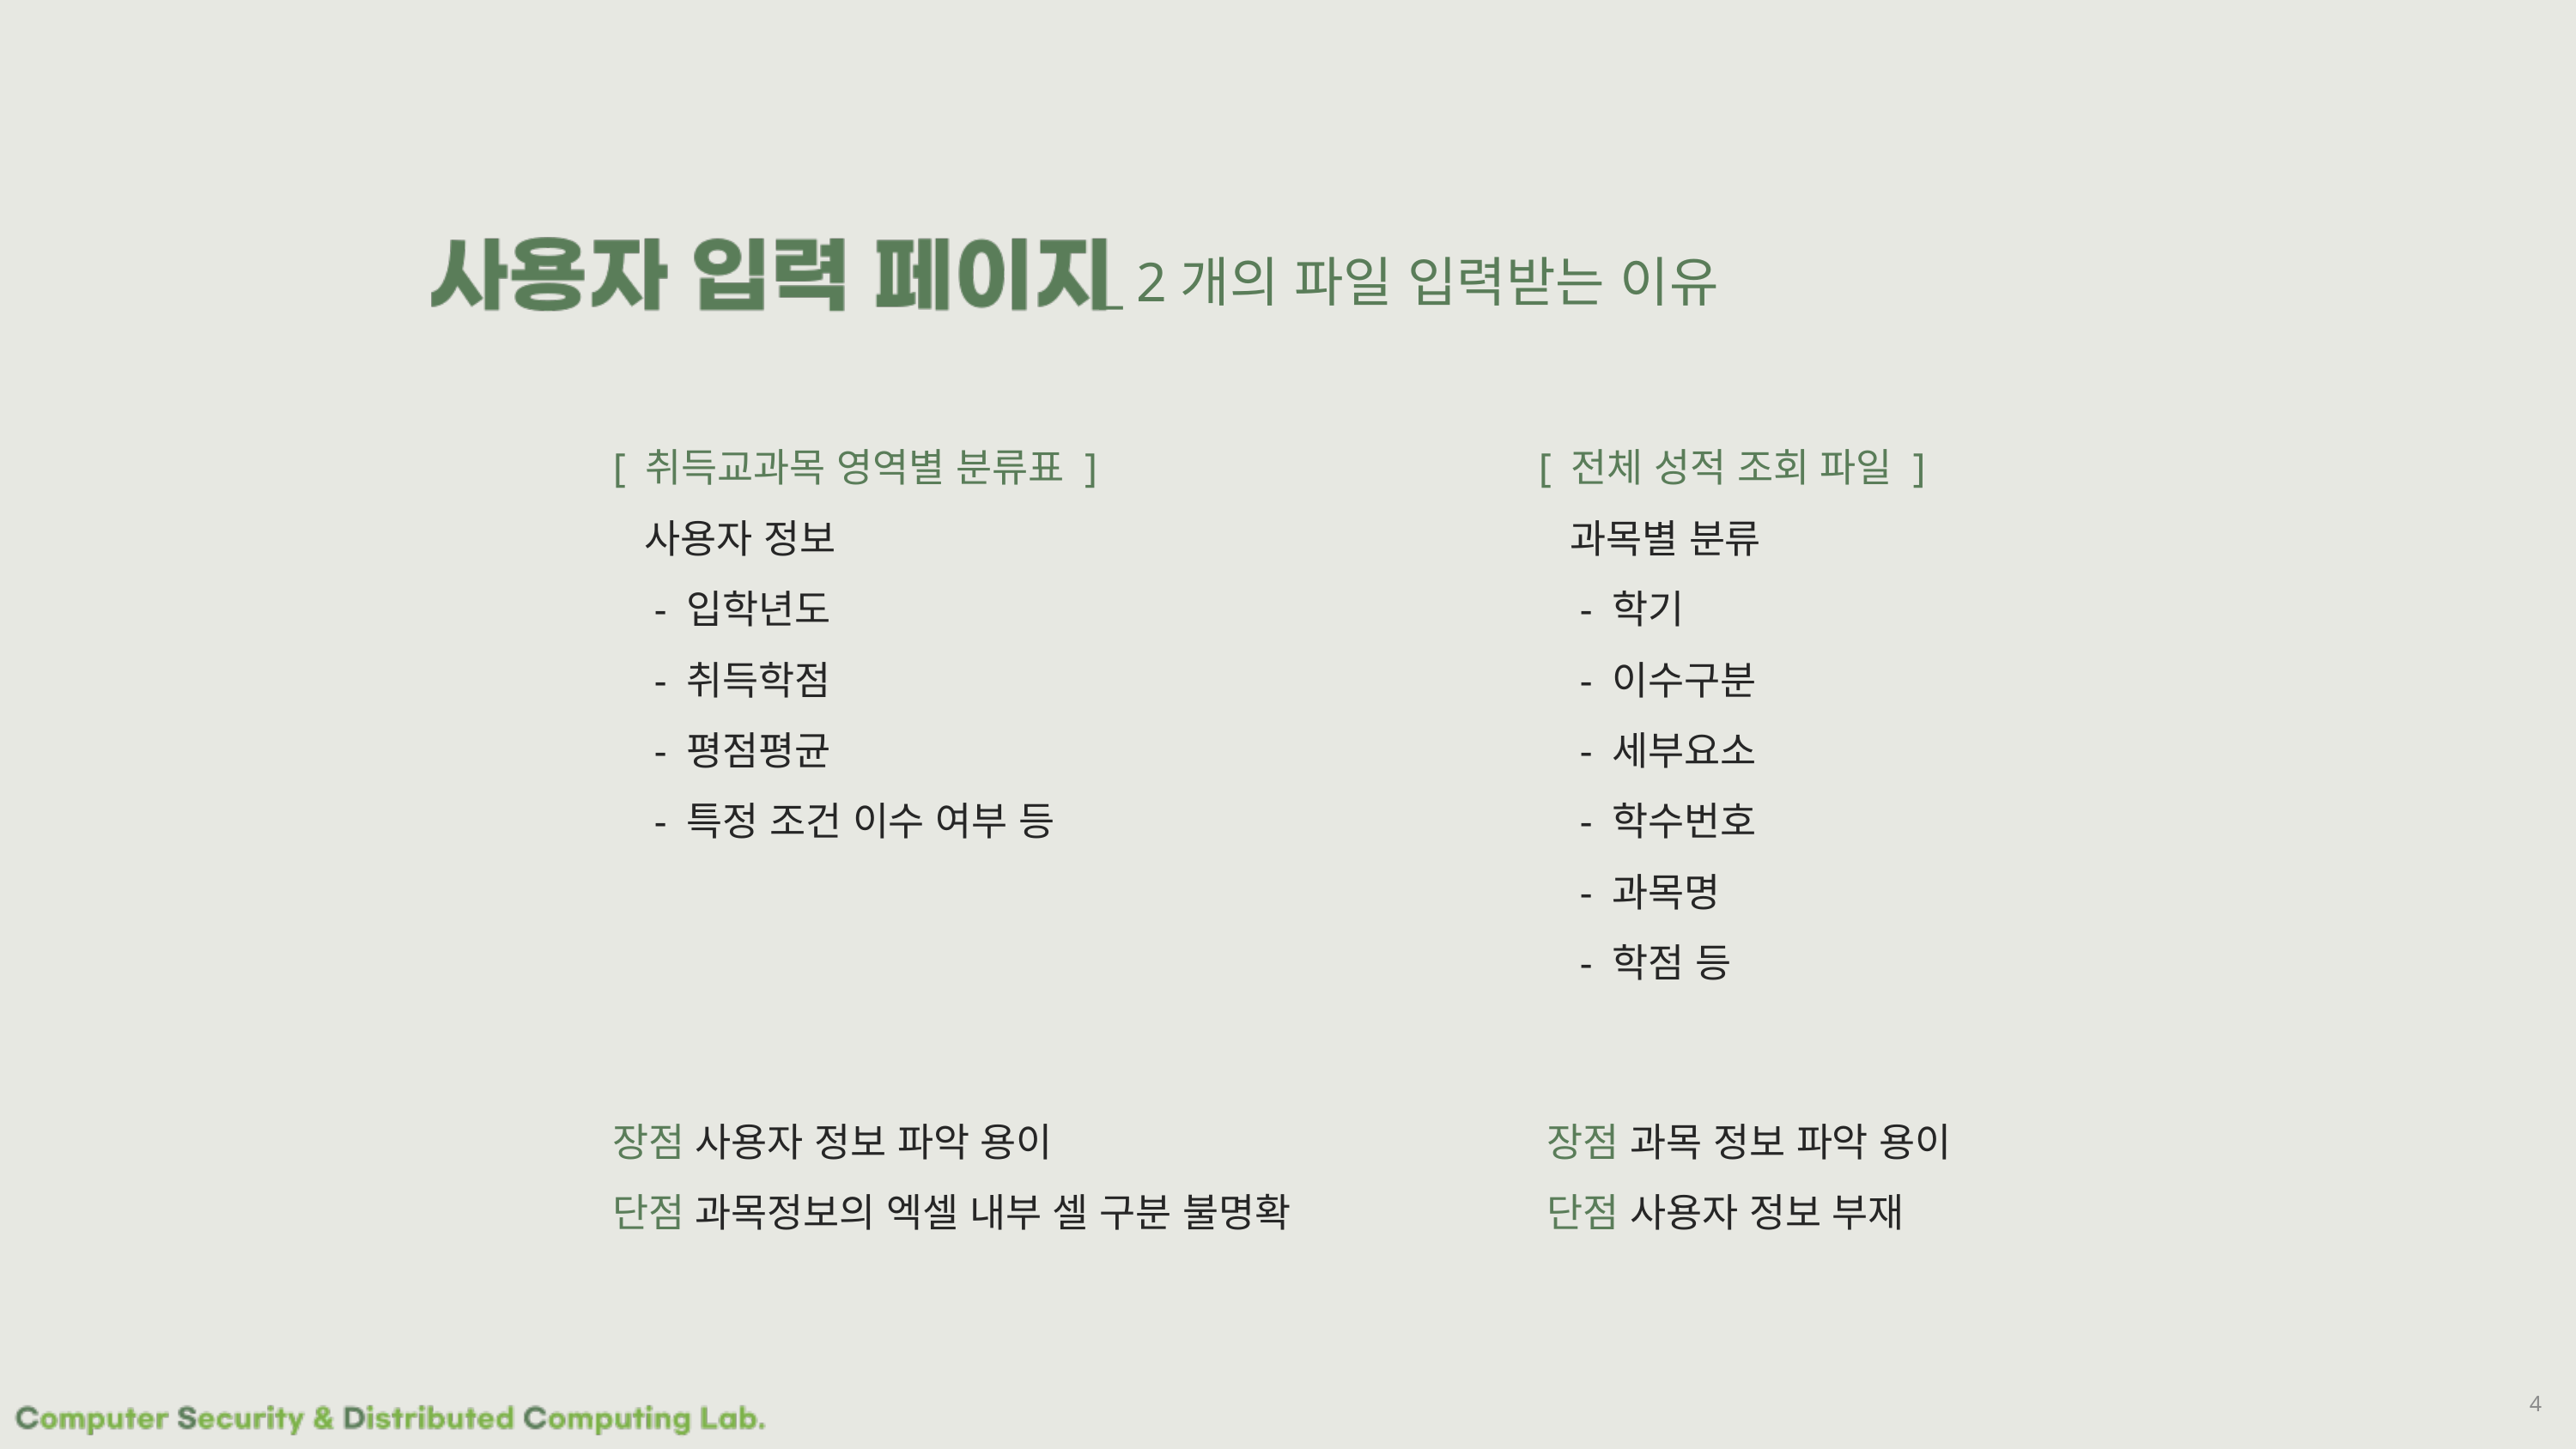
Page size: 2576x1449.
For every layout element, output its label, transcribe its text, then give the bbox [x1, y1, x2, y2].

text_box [617, 412, 1959, 1237]
slide_number 4 [2254, 1379, 2555, 1431]
text_box _ 2개의 파일 입력받는 이유 [1157, 241, 1732, 318]
picture [0, 1398, 782, 1449]
picture [415, 211, 1153, 373]
